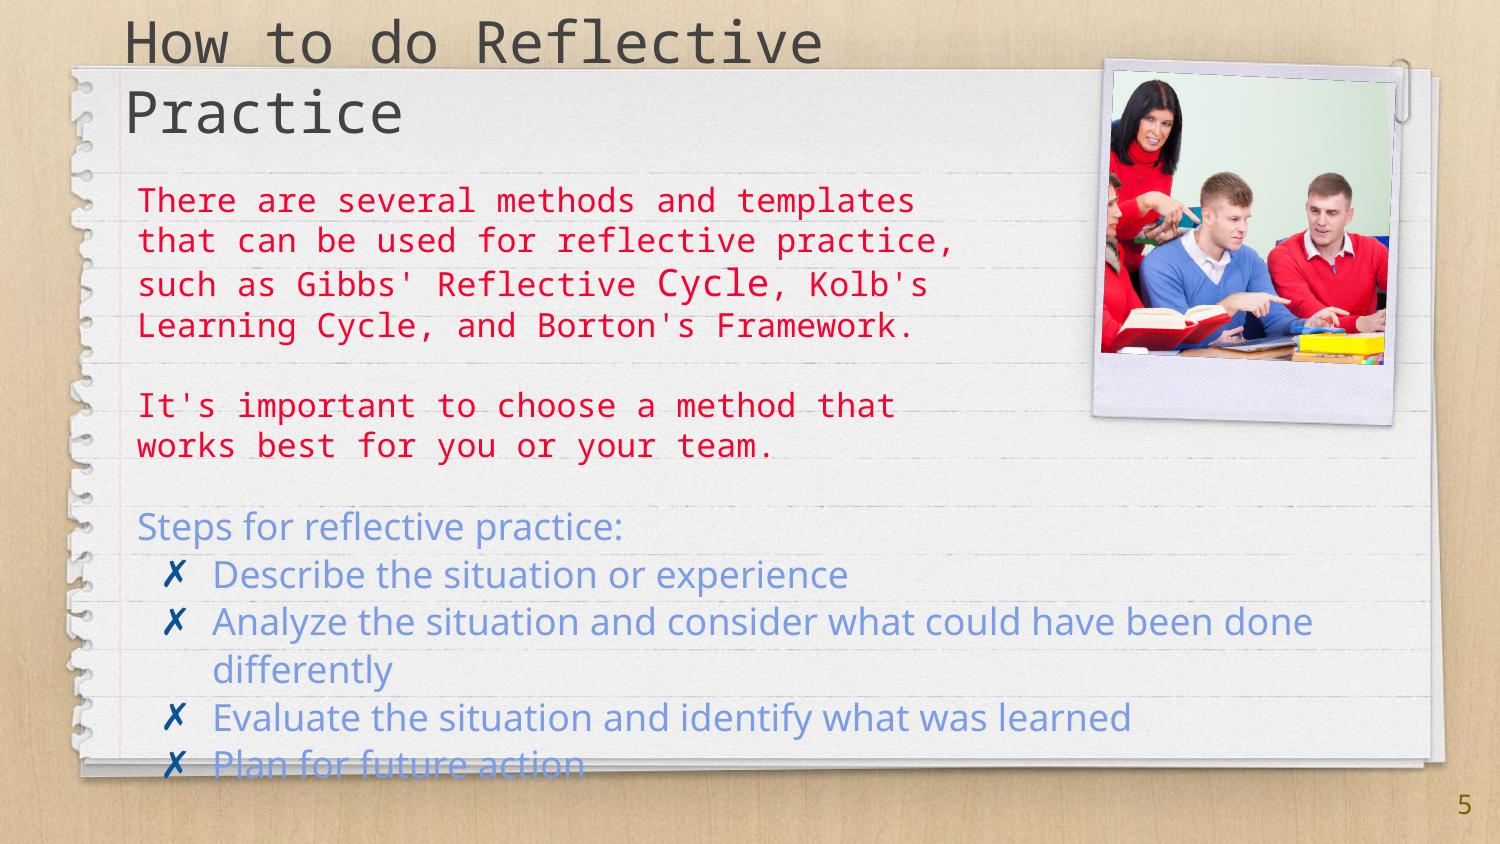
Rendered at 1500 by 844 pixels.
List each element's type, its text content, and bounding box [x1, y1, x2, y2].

text_box There are several methods and templates that can be used for reflective practice, such as Gibbs' Reflective Cycle, Kolb's Learning Cycle, and Borton's Framework. It's important to choose a method that works best for you or your team. [122, 172, 995, 472]
title How to do Reflective Practice [109, 70, 1033, 161]
picture [0, 0, 1500, 844]
list Steps for reflective practice: Describe the situation or experience Analyze the situation and consider what could have been done differently Evaluate the situation and identify what was learned Plan for future action [122, 485, 1407, 781]
slide_number 5 [1429, 767, 1500, 844]
